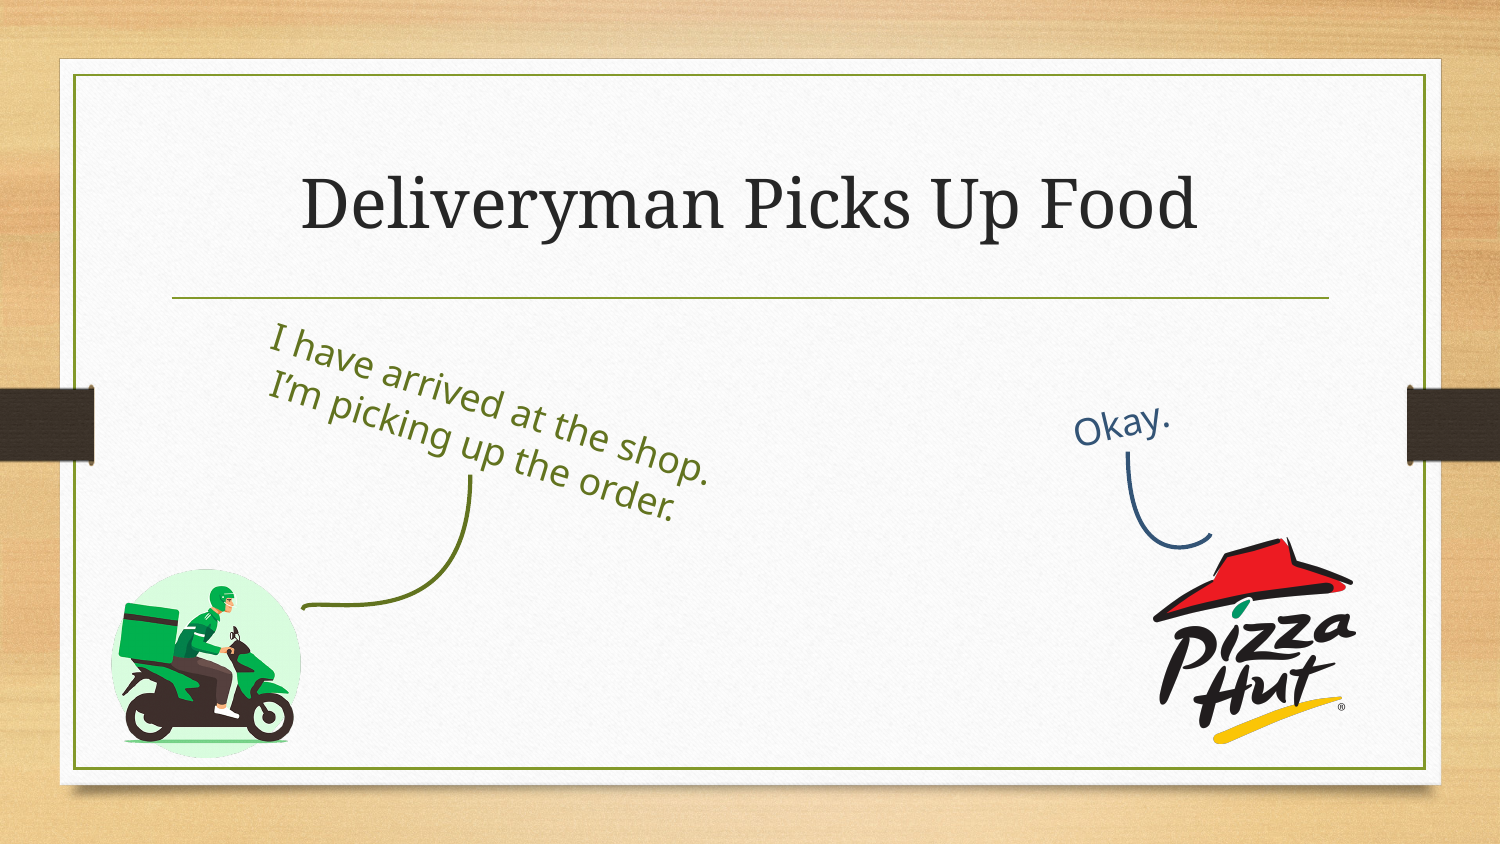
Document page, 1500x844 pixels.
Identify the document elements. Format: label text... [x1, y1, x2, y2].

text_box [1128, 451, 1211, 535]
text_box I have arrived at the shop. I’m picking up the order. [226, 298, 746, 552]
text_box Okay. [865, 334, 1377, 511]
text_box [318, 458, 454, 627]
title Deliveryman Picks Up Food [159, 120, 1341, 282]
picture [0, 0, 1500, 844]
